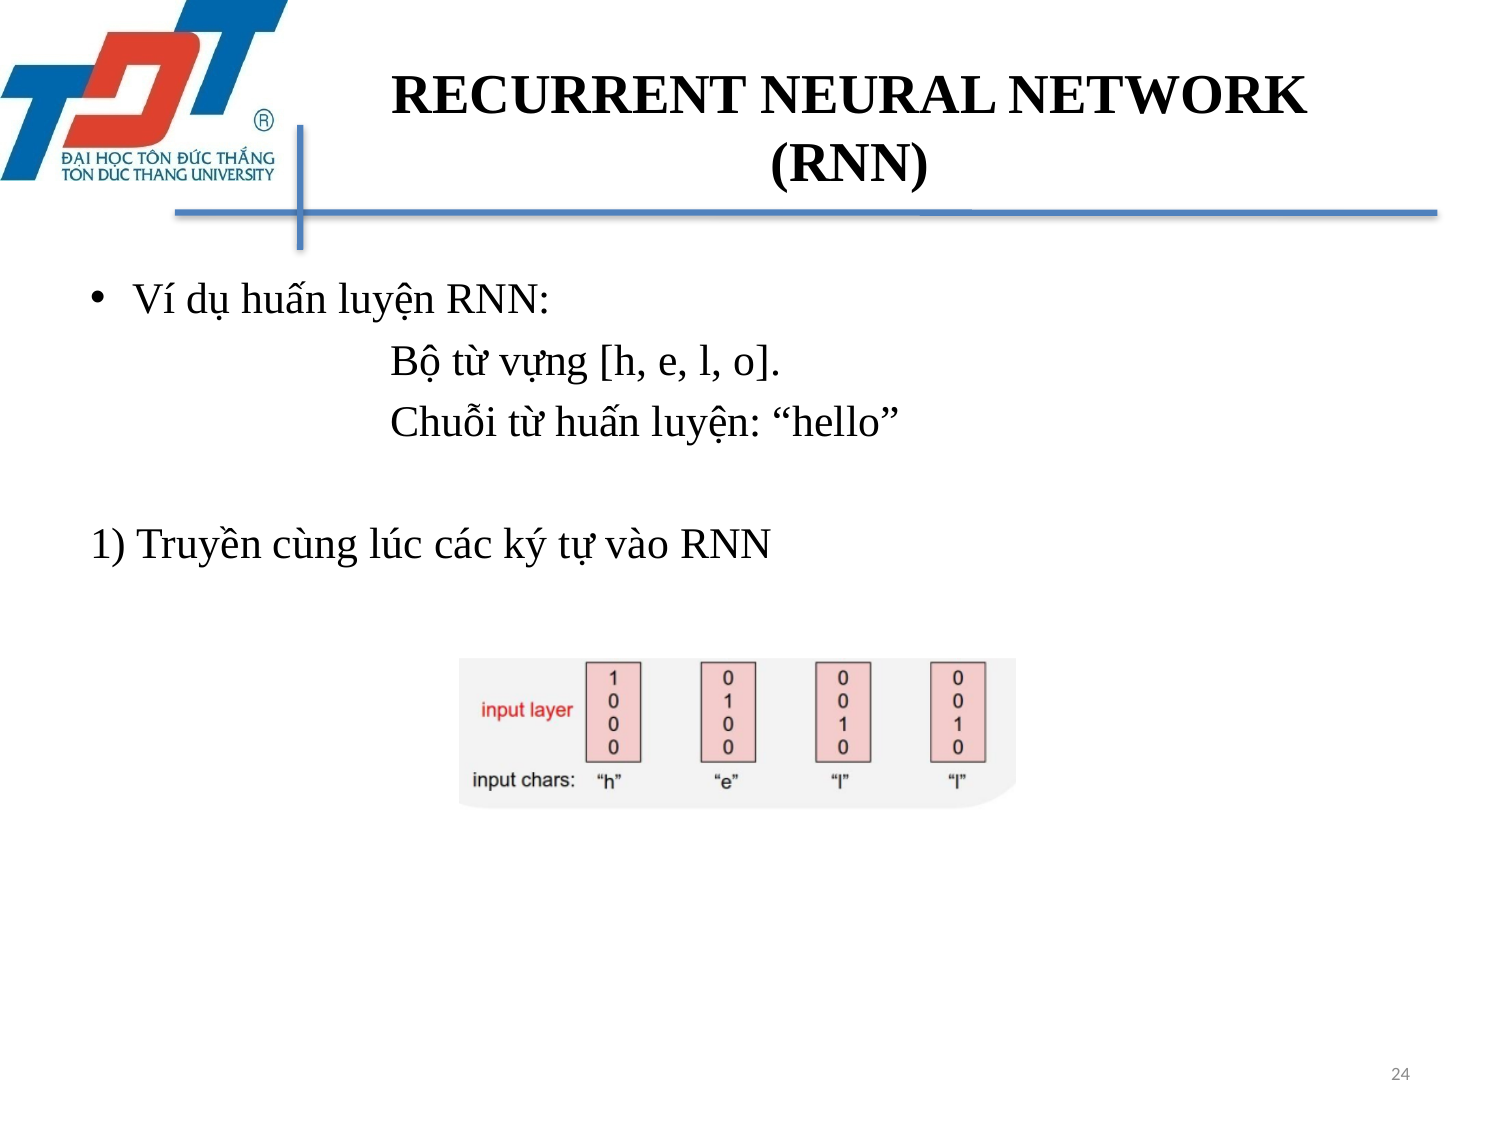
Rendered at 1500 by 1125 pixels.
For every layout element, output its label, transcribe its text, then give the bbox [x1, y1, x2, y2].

slide_number 24 [1074, 1042, 1425, 1103]
picture [459, 650, 1016, 812]
title RECURRENT NEURAL NETWORK (RNN) [174, 31, 1500, 219]
picture [0, 0, 288, 181]
list Ví dụ huấn luyện RNN: Bộ từ vựng [h, e, l, o]. Chuỗi từ huấn luyện: “hello” 1) Truyền cùng lúc các ký tự vào RNN [75, 262, 1425, 1005]
